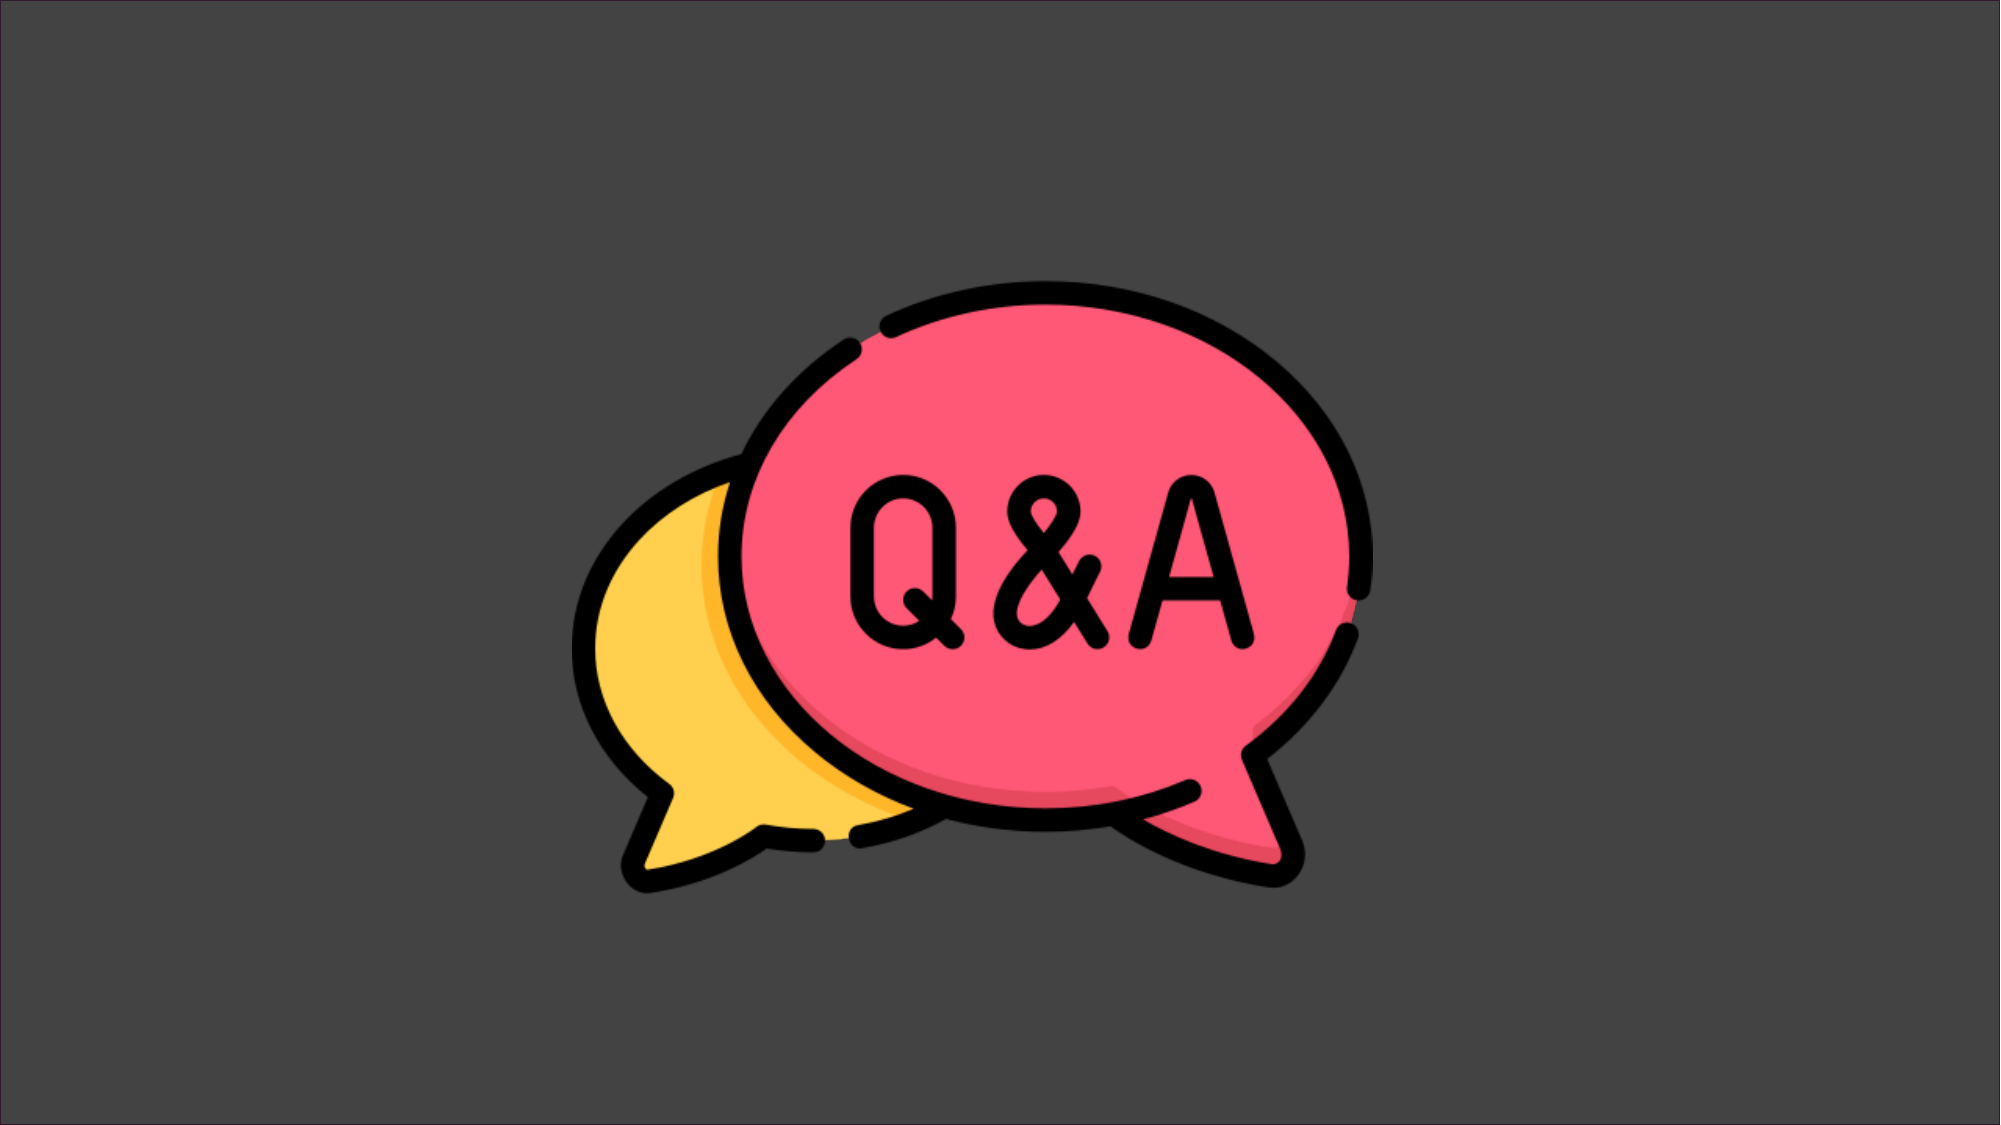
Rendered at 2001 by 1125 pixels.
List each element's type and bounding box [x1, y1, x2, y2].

picture [572, 187, 1373, 988]
text_box [0, 0, 2000, 1125]
